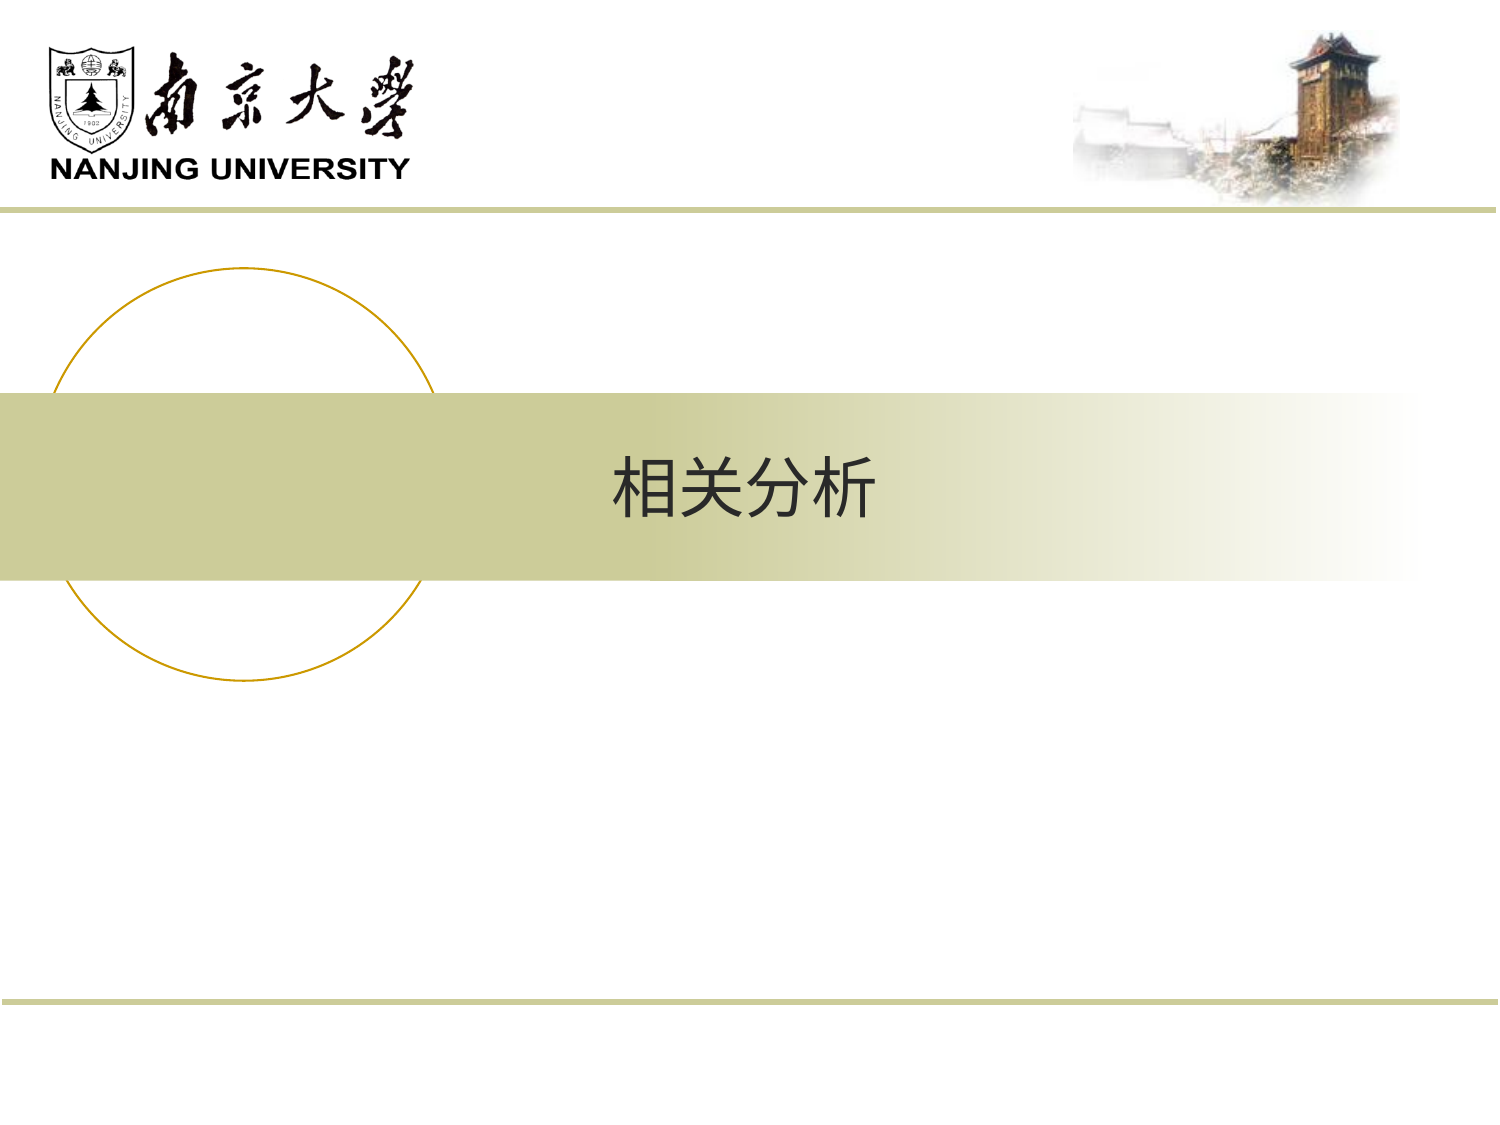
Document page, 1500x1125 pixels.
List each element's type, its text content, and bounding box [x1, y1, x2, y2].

picture [2, 999, 1498, 1005]
picture [41, 42, 420, 192]
title 相关分析 [137, 354, 1353, 618]
picture [0, 30, 1496, 213]
